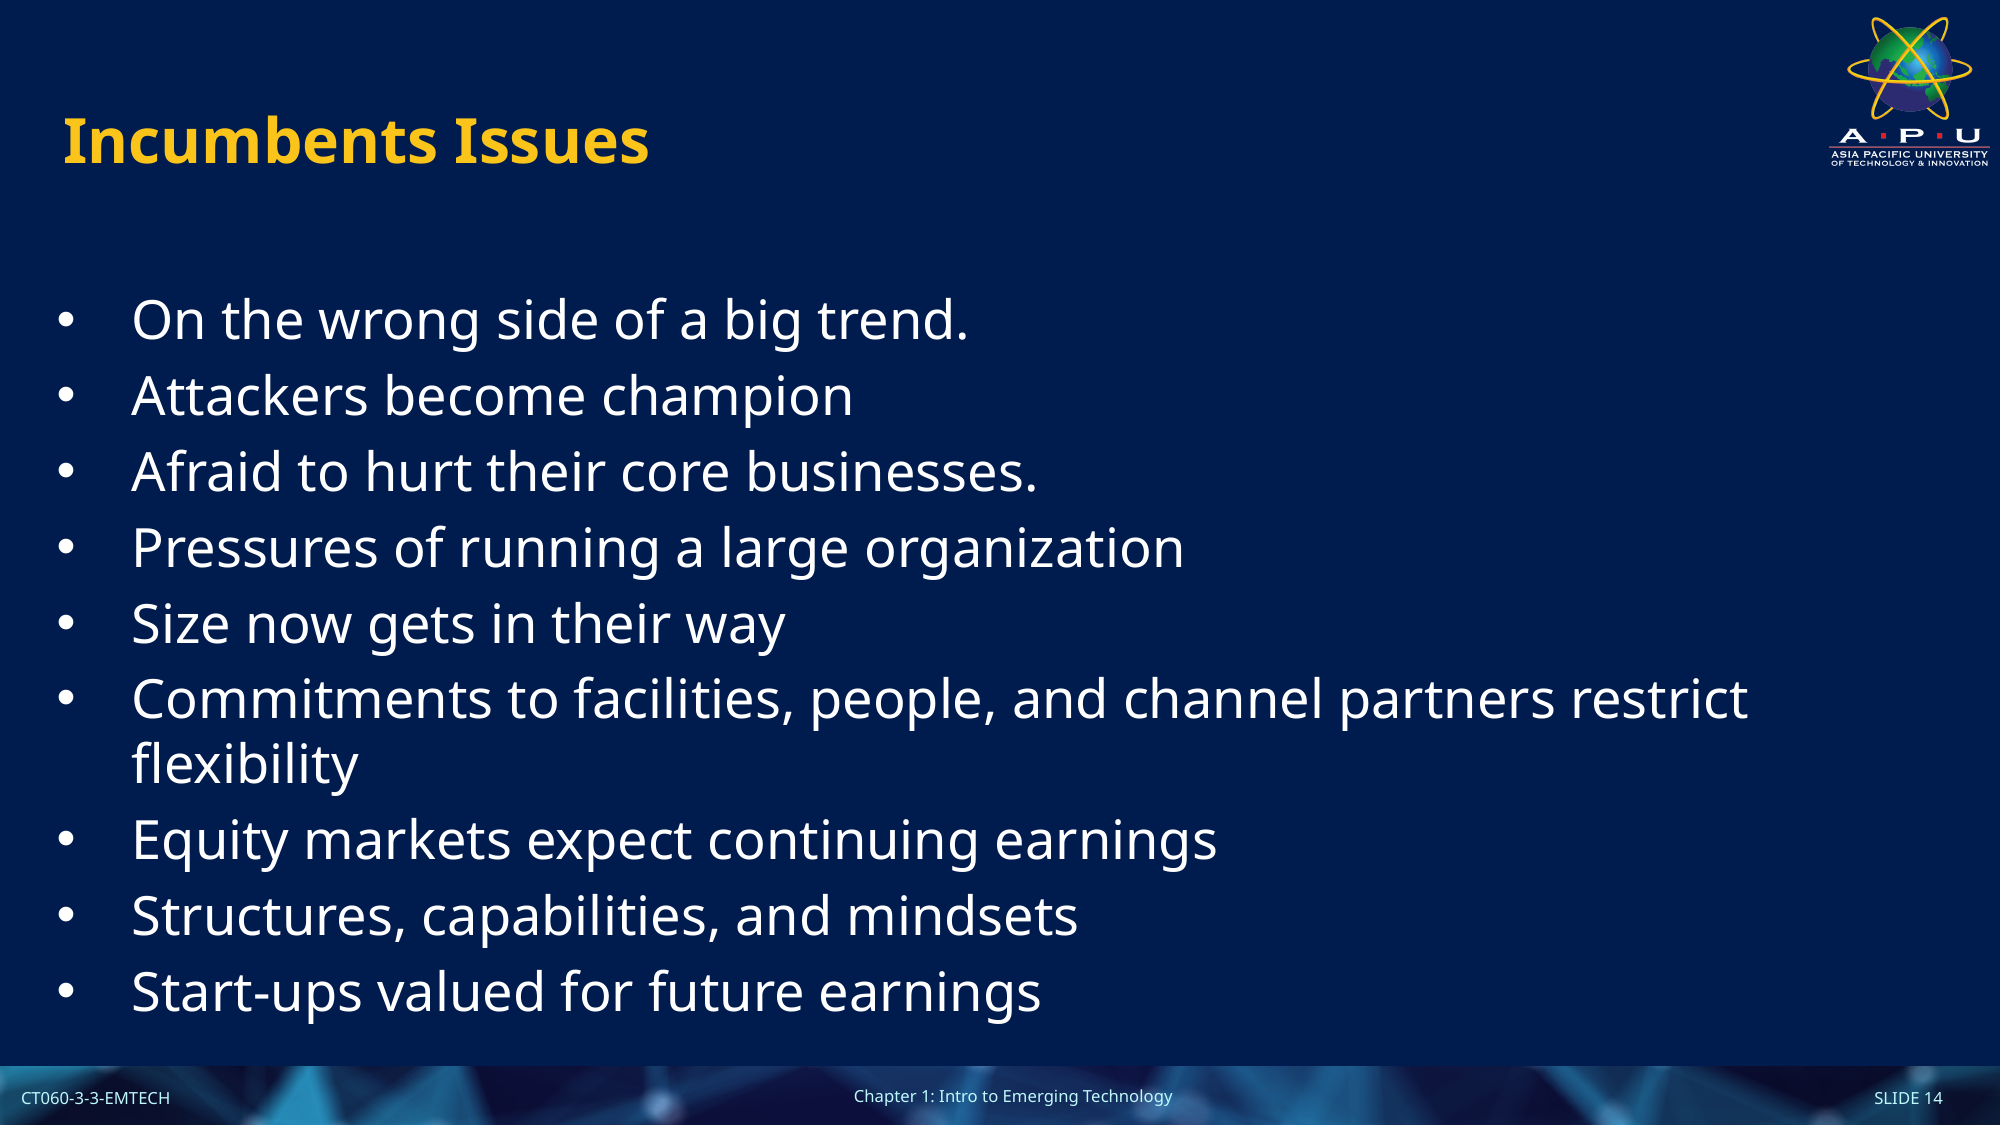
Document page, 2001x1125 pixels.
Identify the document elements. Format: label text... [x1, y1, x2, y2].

picture [1829, 4, 1990, 166]
list On the wrong side of a big trend. Attackers become champion Afraid to hurt their core businesses. Pressures of running a large organization Size now gets in their way Commitments to facilities, people, and channel partners restrict flexibility Equity markets expect continuing earnings Structures, capabilities, and mindsets Start-ups valued for future earnings [41, 278, 1969, 1021]
picture [0, 1066, 2000, 1125]
title Incumbents Issues [48, 45, 1764, 233]
